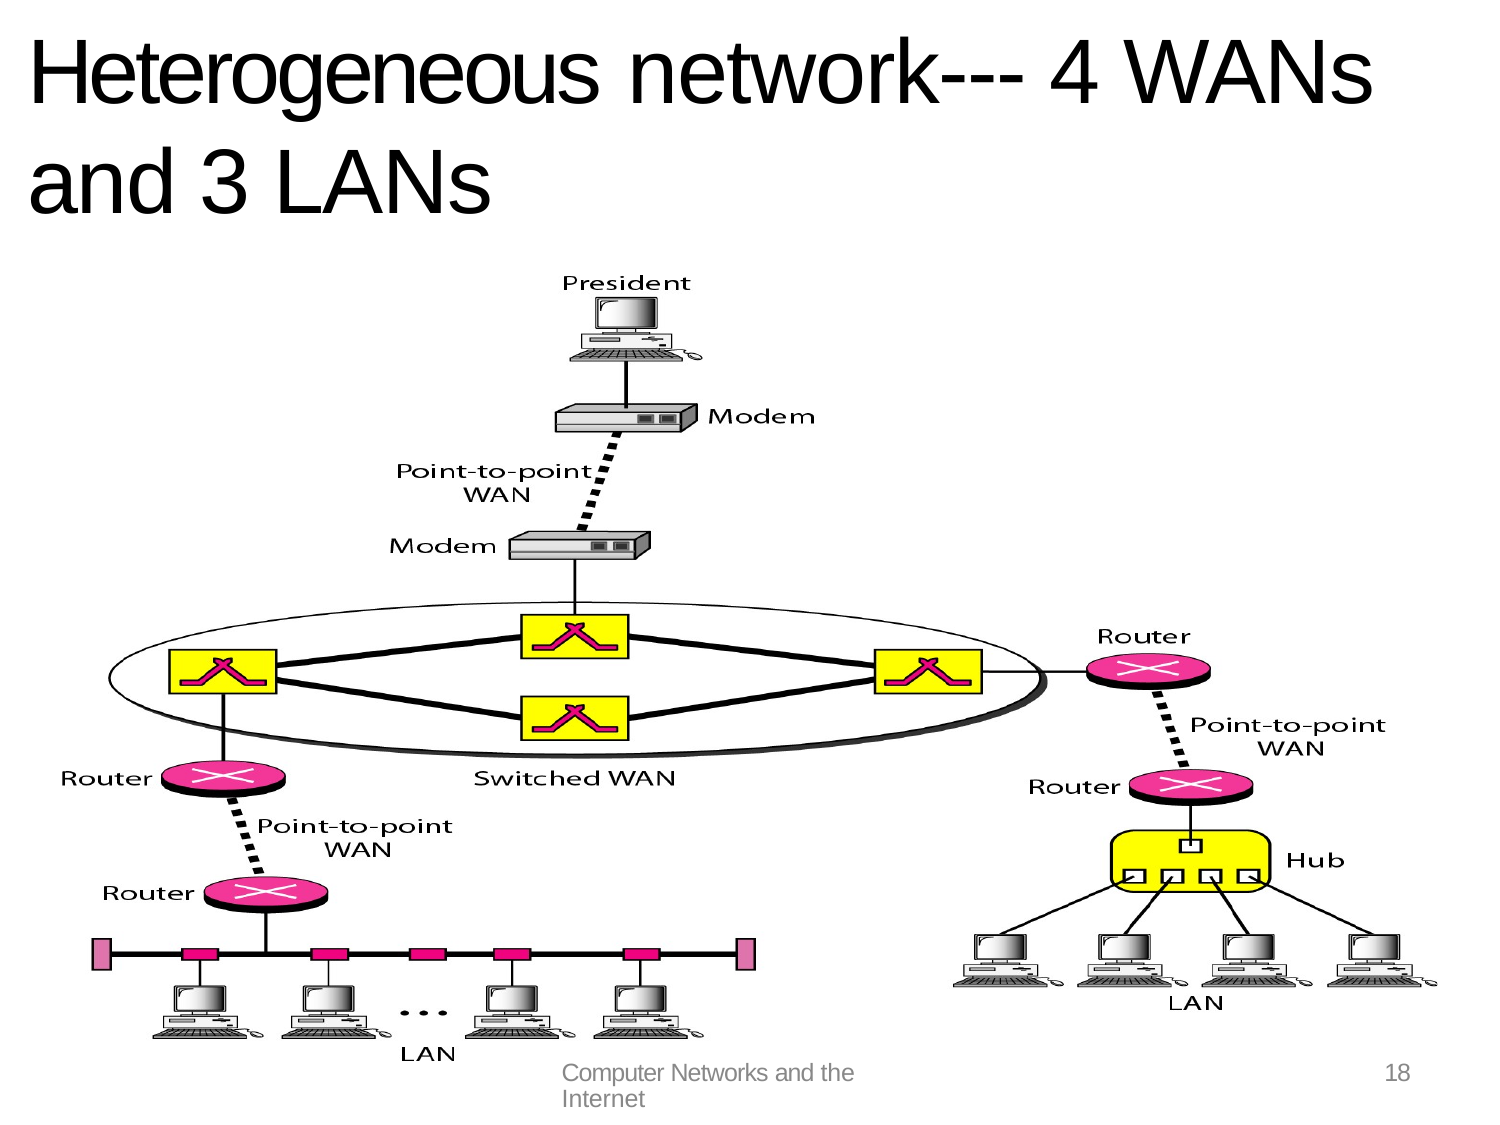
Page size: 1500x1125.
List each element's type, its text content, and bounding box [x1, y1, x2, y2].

text_box [62, 275, 1438, 1061]
text_box Heterogeneous network--- 4 WANs and 3 LANs [24, 10, 1475, 233]
text_box Computer Networks and the Internet [559, 1060, 941, 1113]
text_box 18 [1382, 1060, 1412, 1087]
